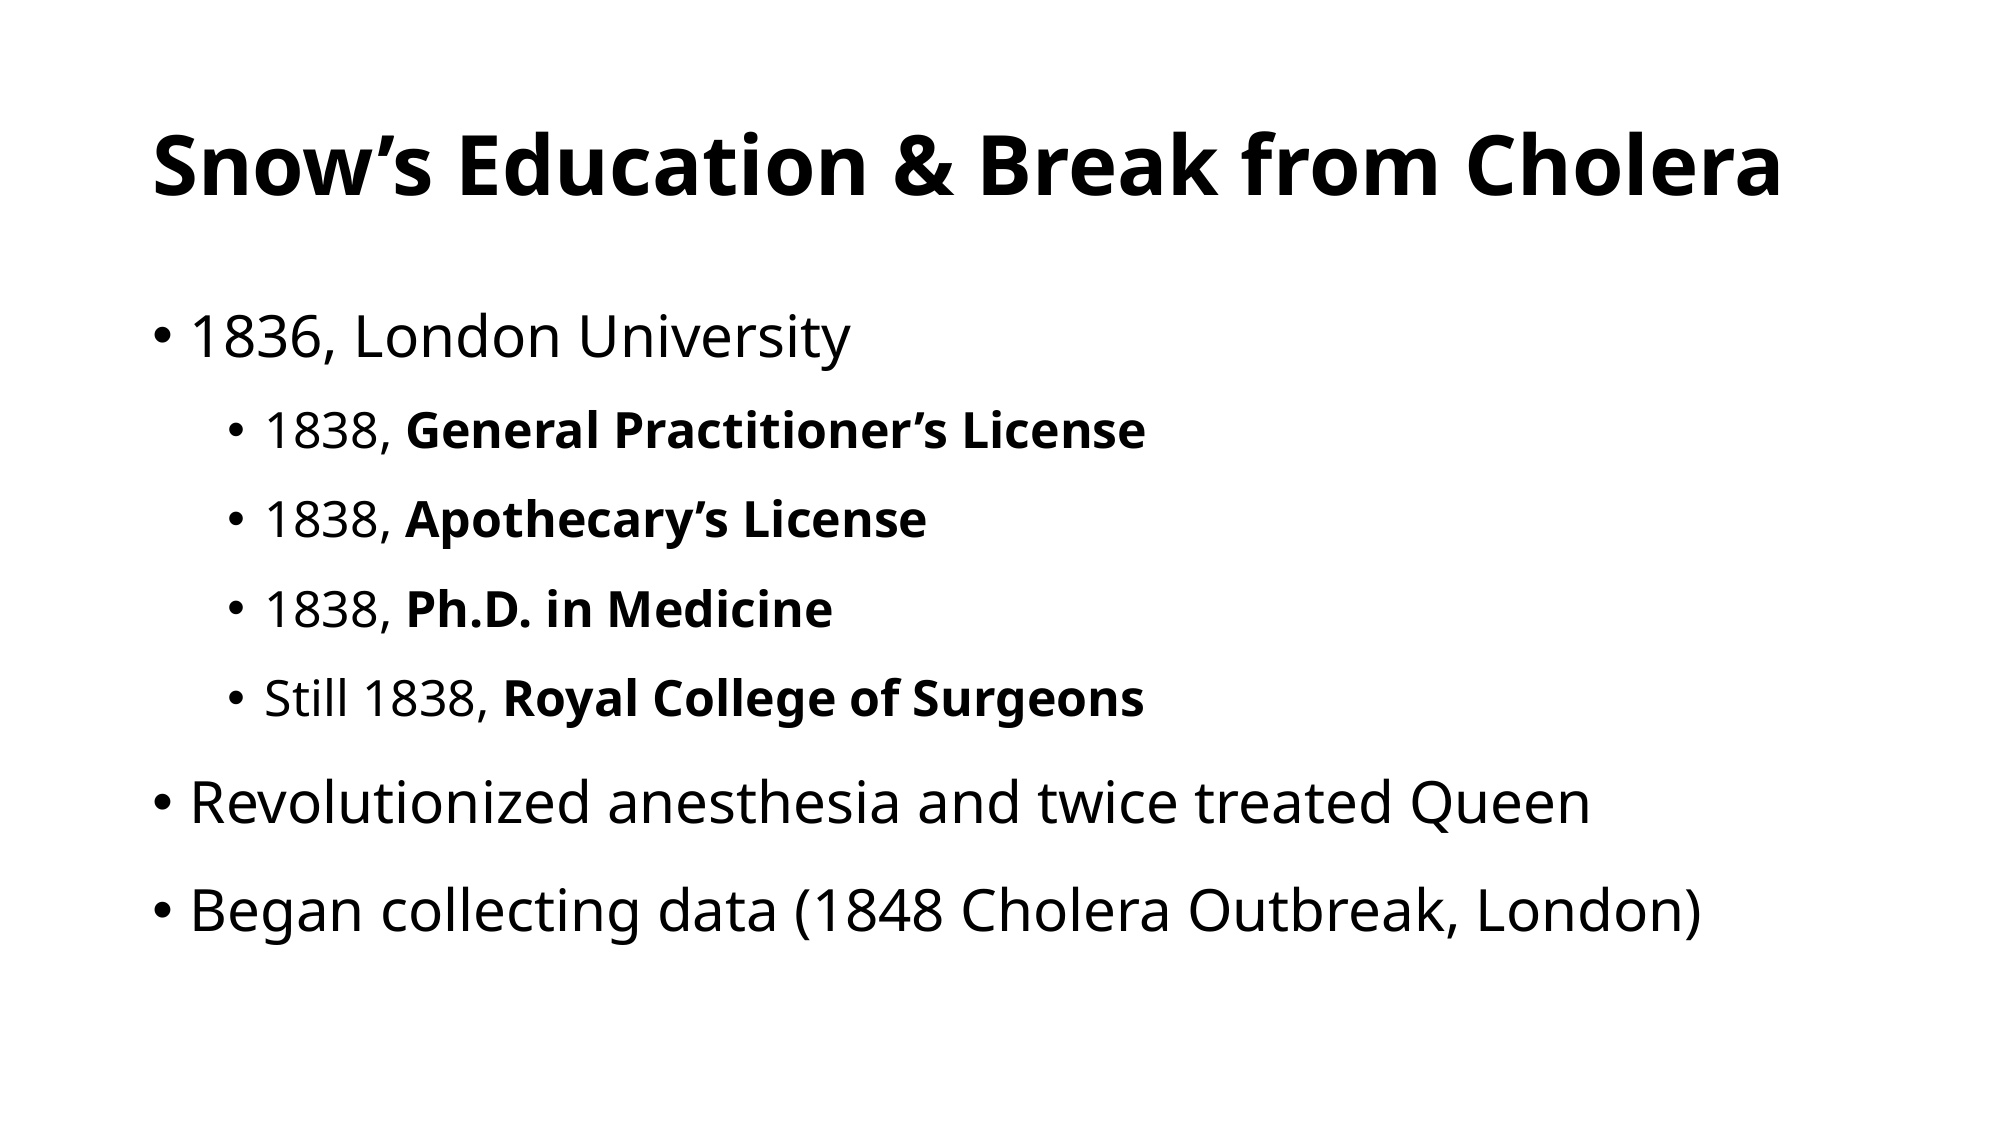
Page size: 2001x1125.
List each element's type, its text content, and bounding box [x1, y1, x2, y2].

title Snow’s Education & Break from Cholera [137, 59, 1863, 278]
list 1836, London University 1838, General Practitioner’s License 1838, Apothecary’s License 1838, Ph.D. in Medicine Still 1838, Royal College of Surgeons Revolutionized anesthesia and twice treated Queen Began collecting data (1848 Cholera Outbreak, London) [137, 299, 1863, 1014]
